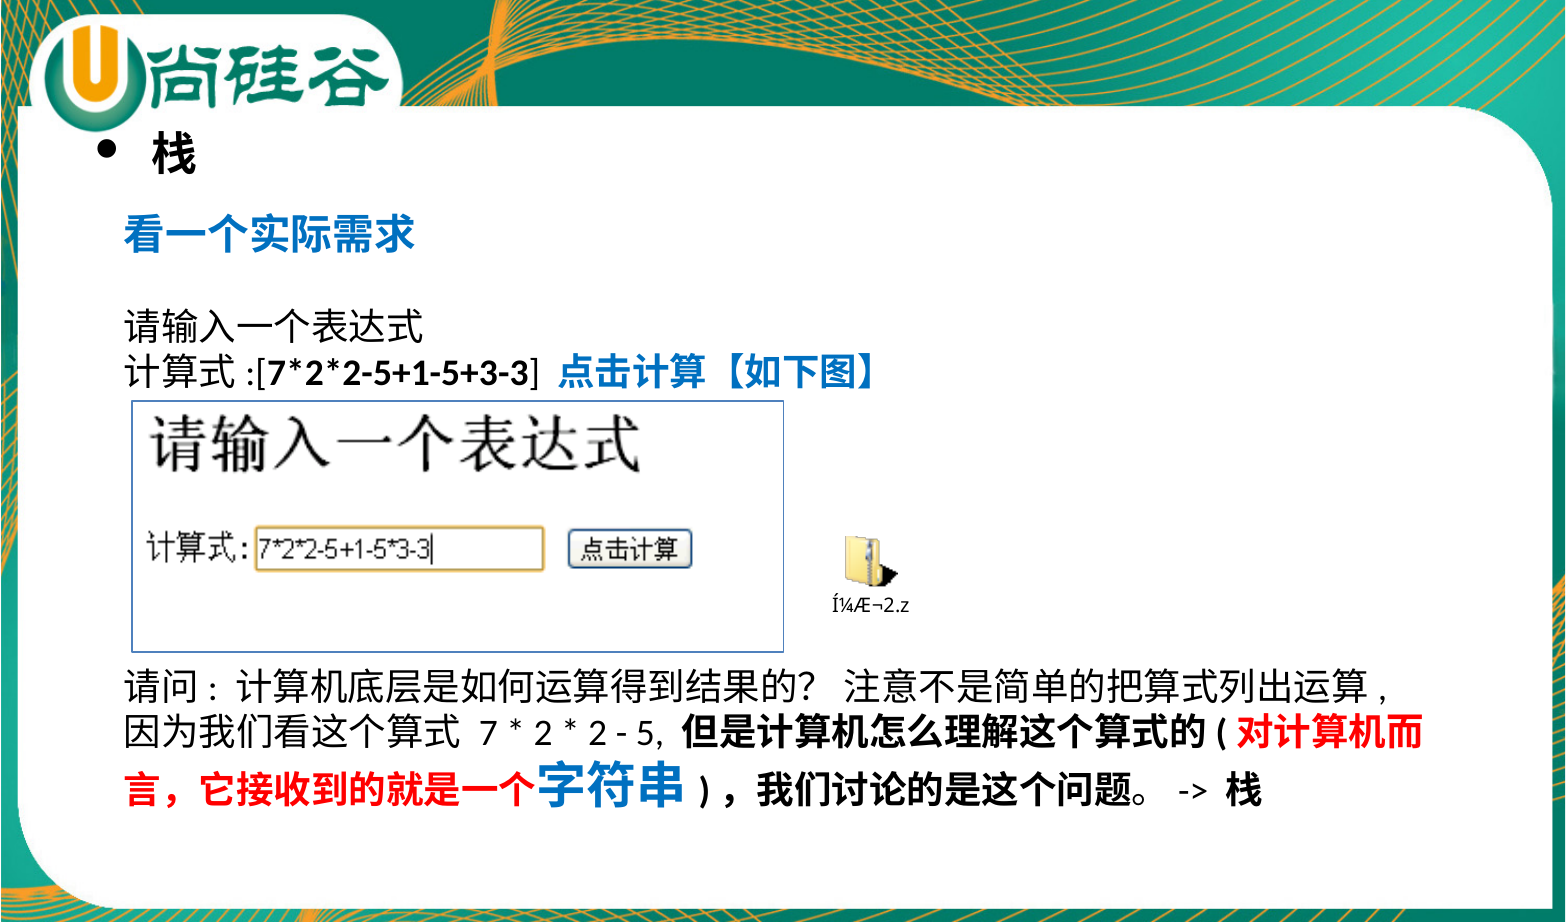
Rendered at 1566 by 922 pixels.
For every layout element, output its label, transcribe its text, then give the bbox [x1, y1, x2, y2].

picture [0, 0, 1566, 922]
text_box 看一个实际需求 请输入一个表达式 计算式:[7*2*2-5+1-5+3-3] 点击计算【如下图】 请问: 计算机底层是如何运算得到结果的？ 注意不是简单的把算式列出运算,因为我们看这个算式 7 * 2 * 2 - 5, 但是计算机怎么理解这个算式的(对计算机而言，它接收到的就是一个字符串)，我们讨论的是这个问题。-> 栈 [109, 200, 1445, 866]
text_box 栈 [79, 123, 1325, 188]
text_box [817, 536, 925, 629]
